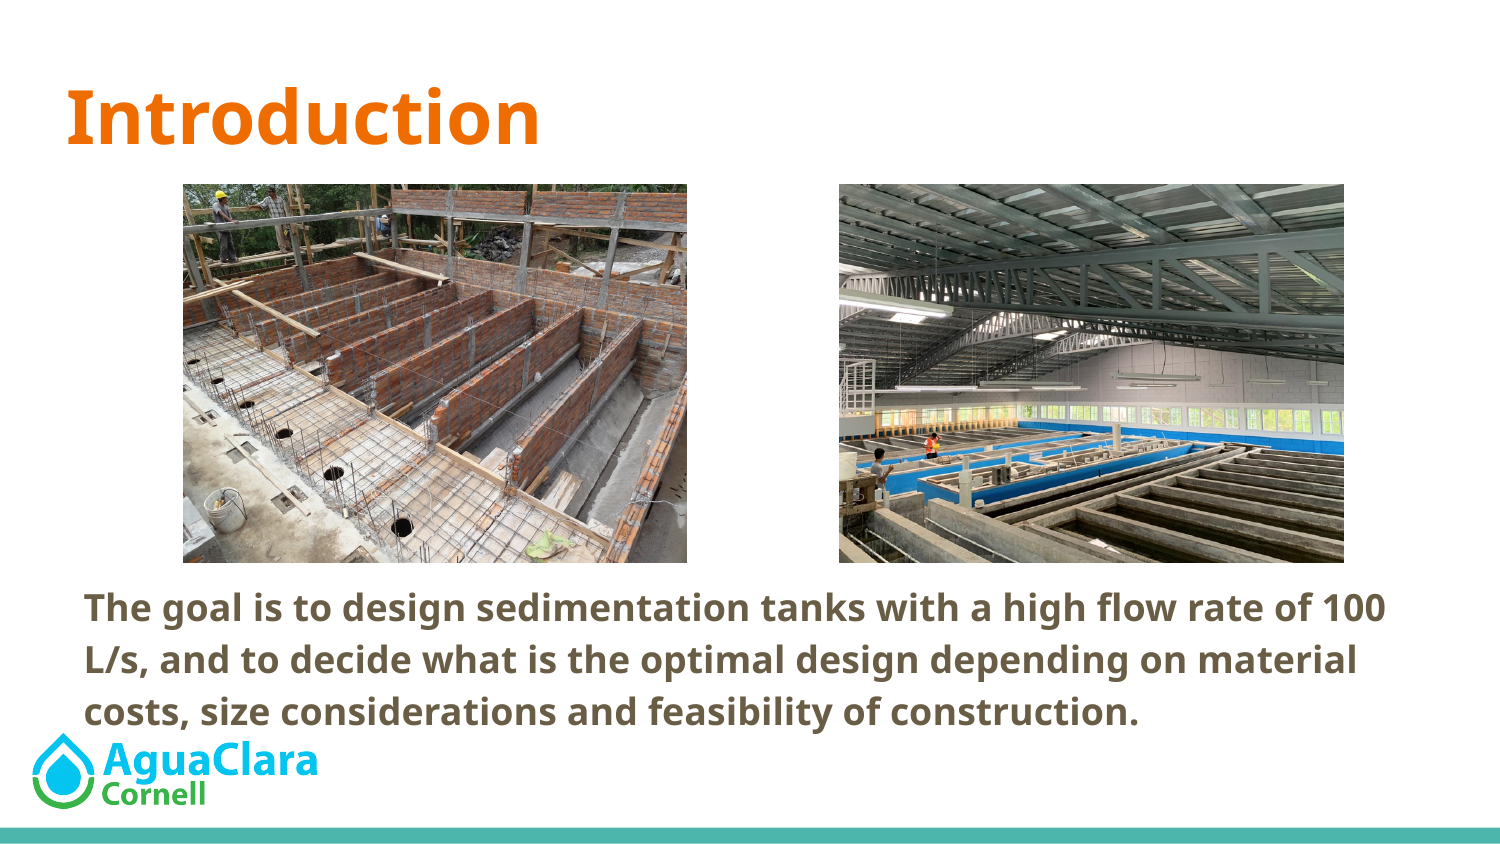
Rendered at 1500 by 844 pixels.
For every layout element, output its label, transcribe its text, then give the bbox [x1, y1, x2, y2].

picture [839, 184, 1344, 563]
picture [182, 184, 688, 563]
picture [19, 724, 327, 823]
text_box The goal is to design sedimentation tanks with a high flow rate of 100 L/s, and to decide what is the optimal design depending on material costs, size considerations and feasibility of construction. [68, 562, 1428, 728]
title Introduction [51, 54, 1449, 171]
